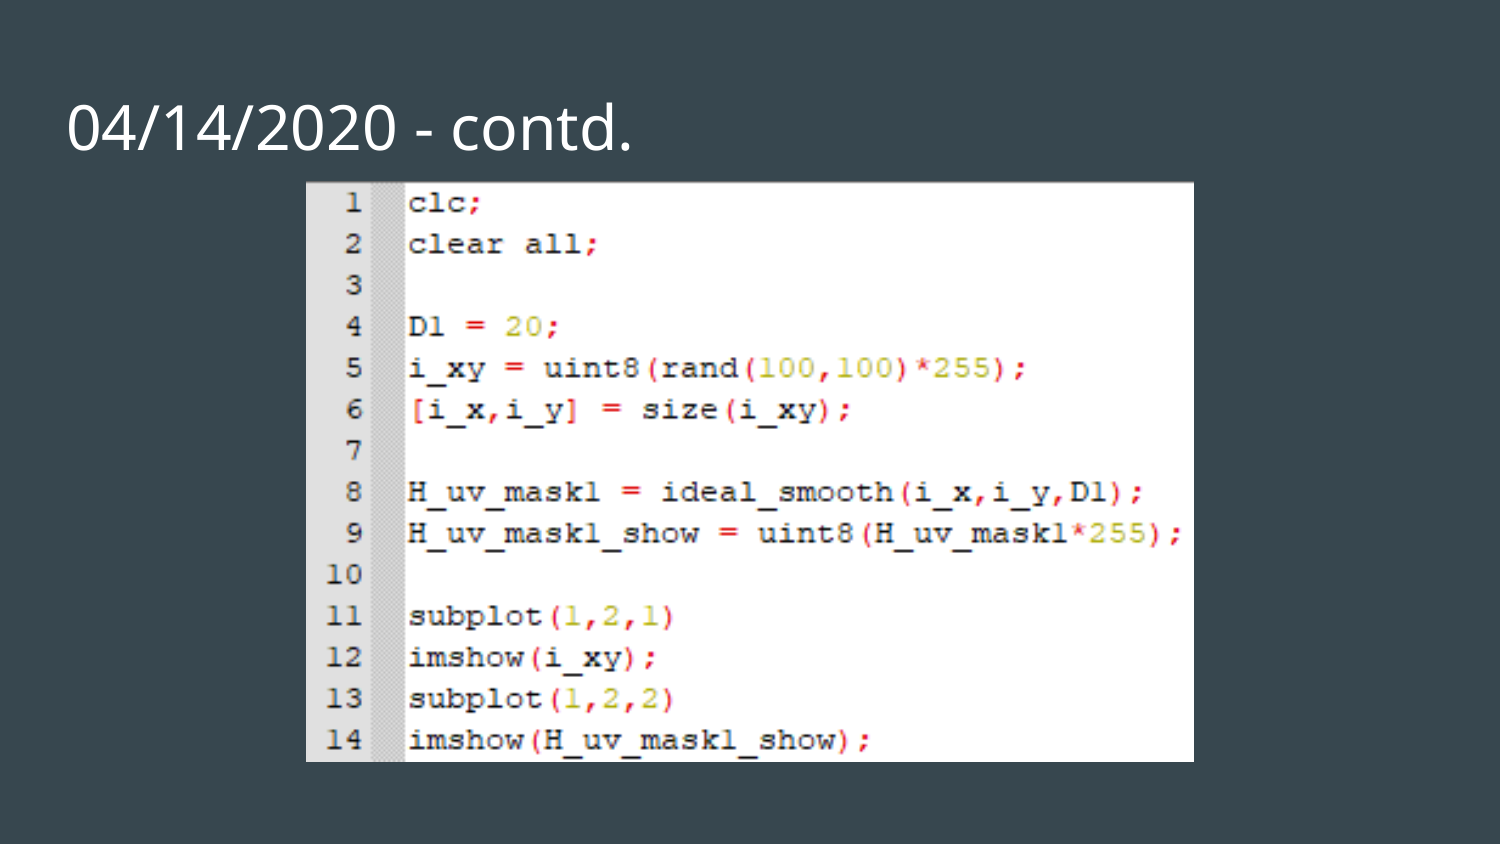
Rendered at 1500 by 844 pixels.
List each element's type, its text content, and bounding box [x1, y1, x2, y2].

picture [306, 180, 1194, 763]
title 04/14/2020 - contd. [51, 72, 1449, 167]
